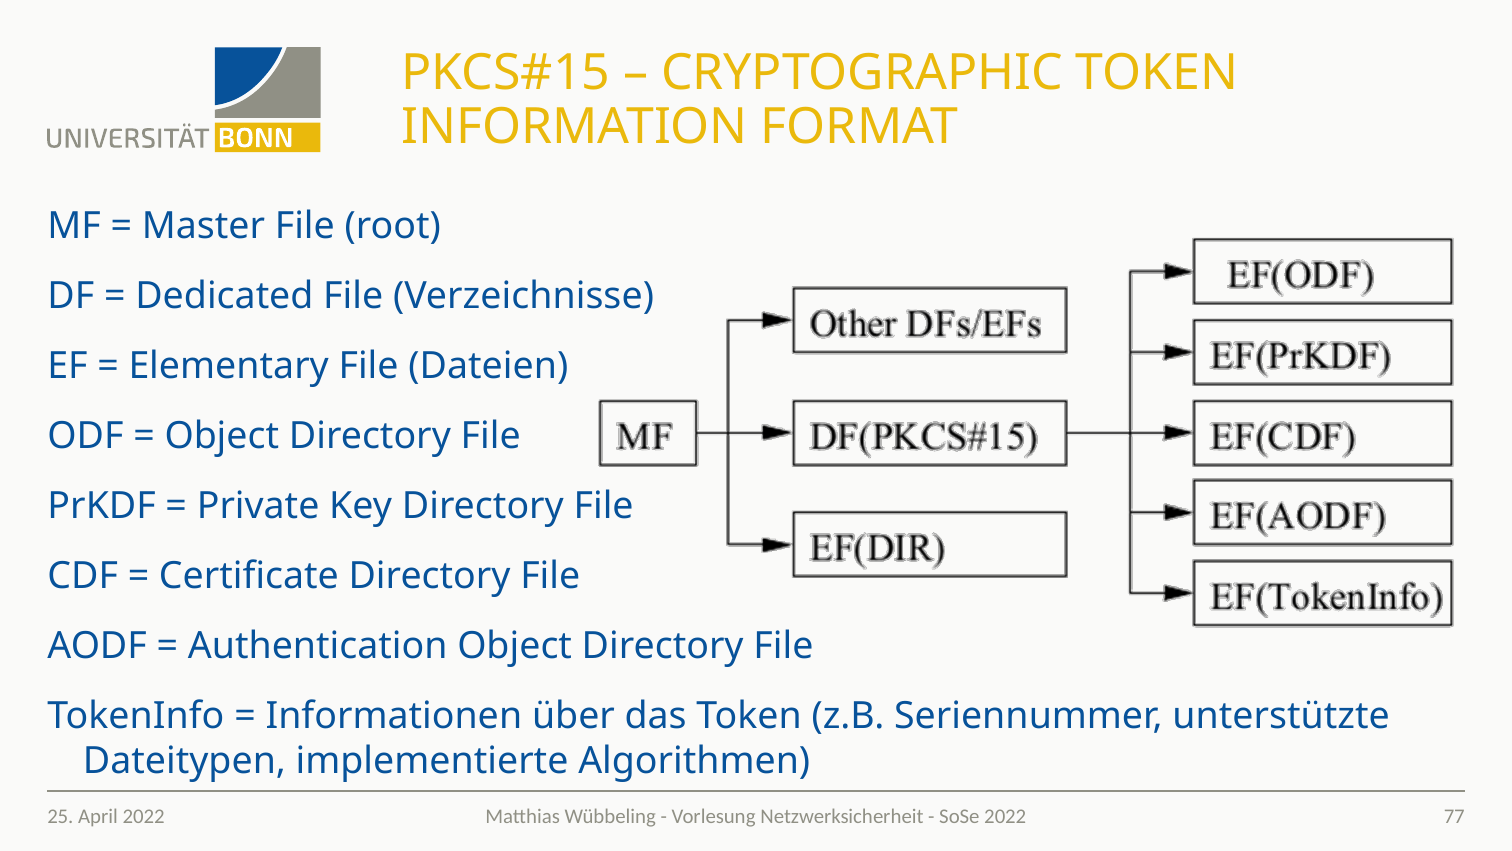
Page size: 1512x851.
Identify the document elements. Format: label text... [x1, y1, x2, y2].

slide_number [47, 791, 189, 839]
title PKCS#15 – Cryptographic token information format PKCS#15 – Cryptographic token information format [401, 47, 1465, 154]
footer Matthias Wübbeling - Vorlesung Netzwerksicherheit - SoSe 2022 [342, 791, 1170, 839]
picture [526, 224, 1477, 649]
slide_number 77 [1370, 791, 1465, 839]
list MF = Master File (root) DF = Dedicated File (Verzeichnisse) EF = Elementary File (Dateien) ODF = Object Directory File PrKDF = Private Key Directory File CDF = Certificate Directory File AODF = Authentication Object Directory File TokenInfo = Informationen über das Token (z.B. Seriennummer, unterstützte Dateitypen, implementierte Algorithmen) [47, 200, 1465, 745]
